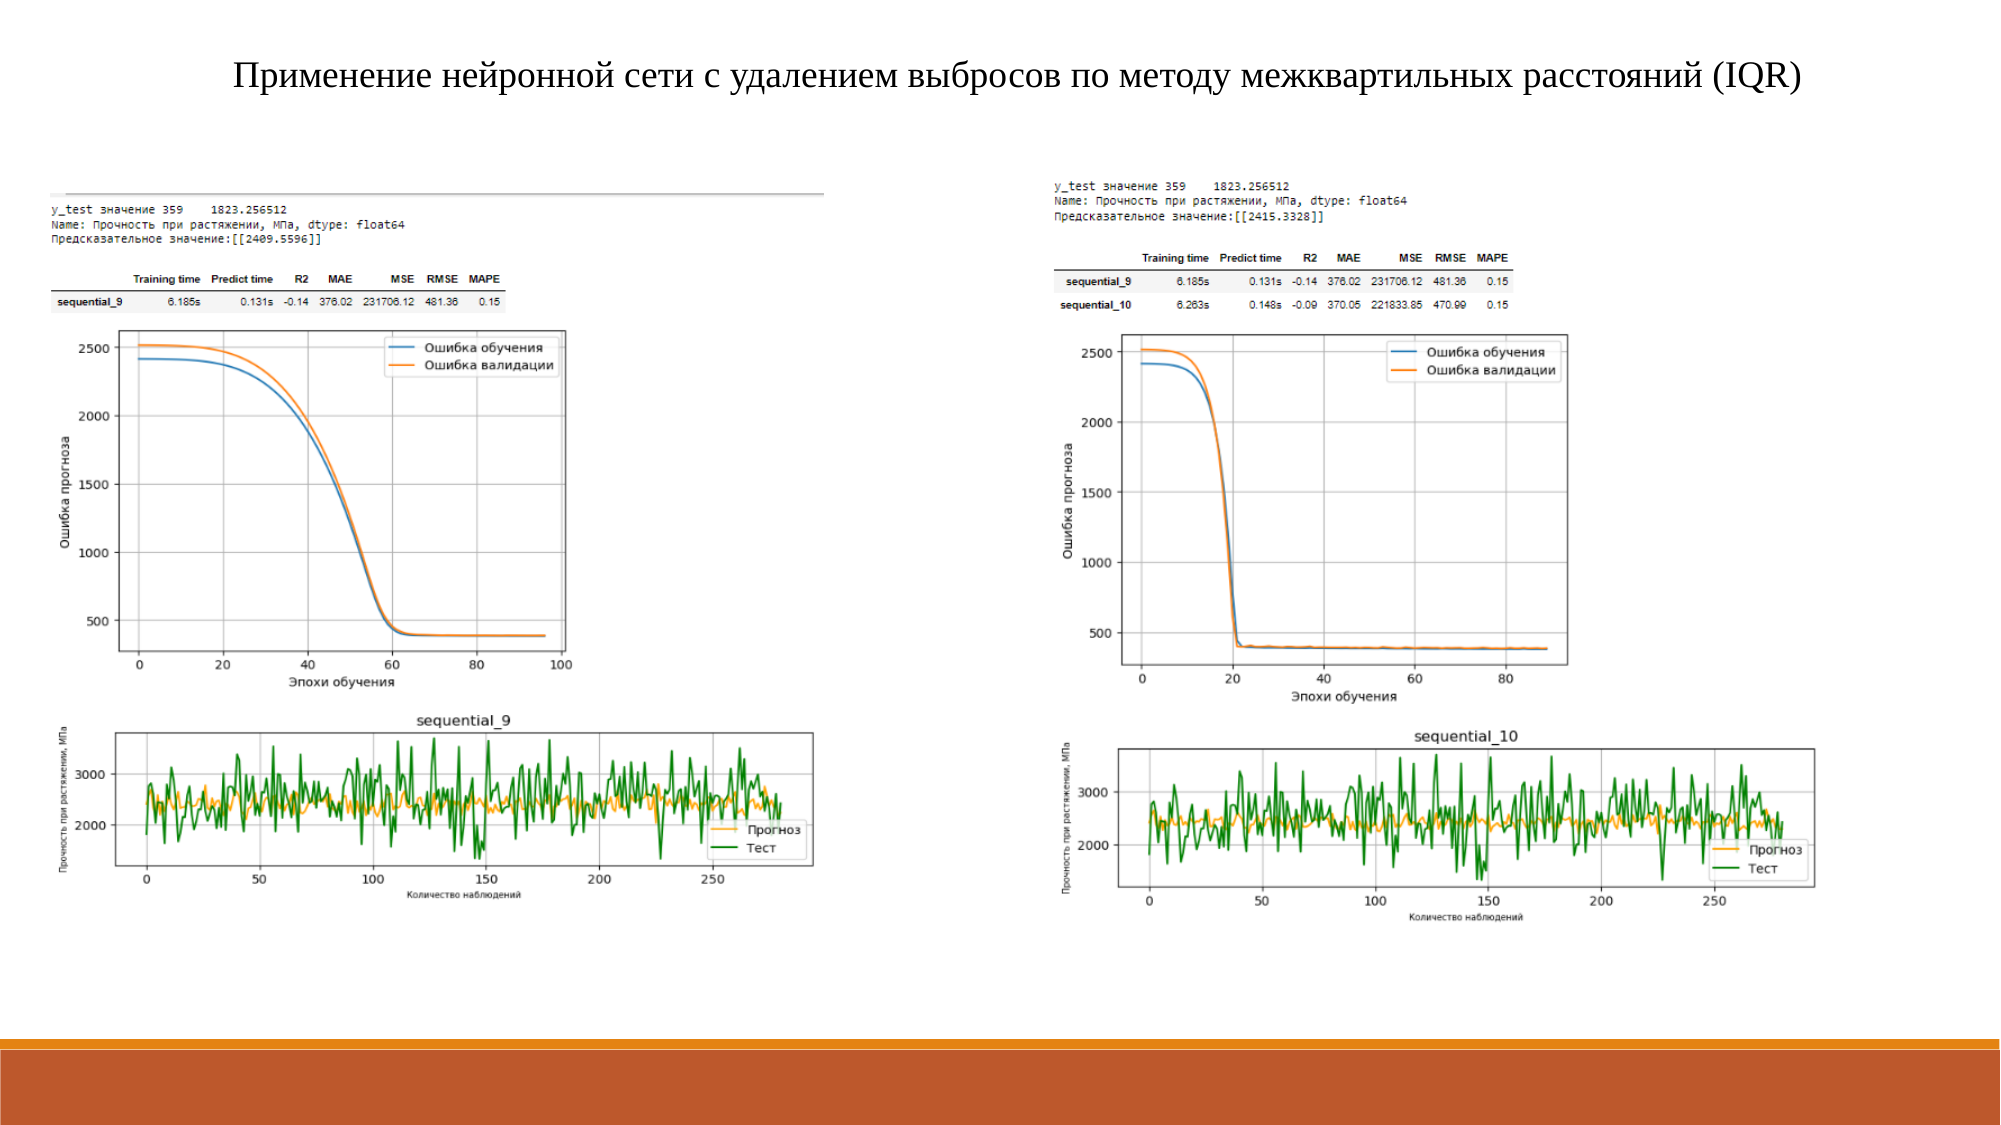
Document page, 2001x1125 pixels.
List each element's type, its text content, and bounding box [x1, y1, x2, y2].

picture [1026, 177, 1831, 926]
text_box Применение нейронной сети с удалением выбросов по методу межквартильных расстояний (IQR) [116, 42, 1920, 102]
picture [49, 192, 825, 913]
